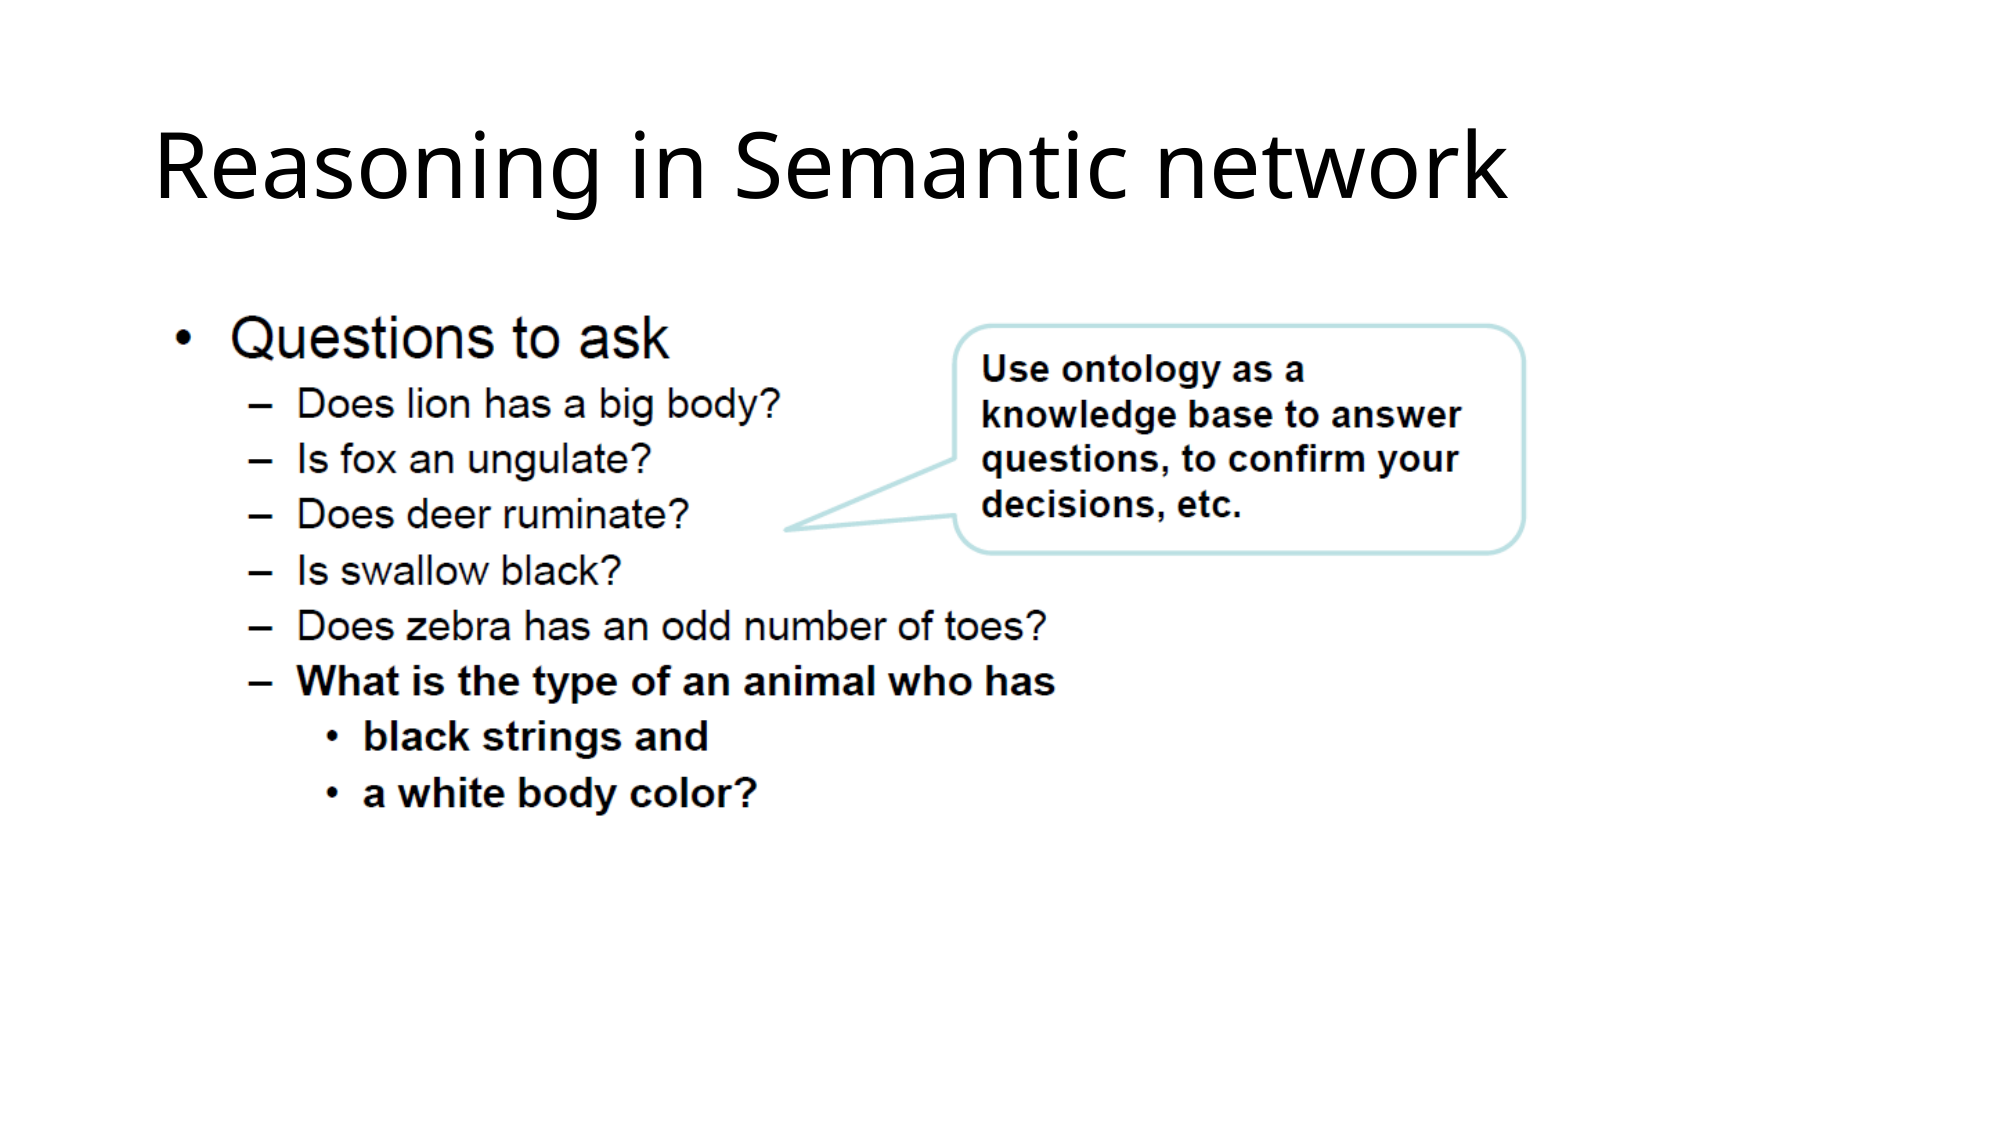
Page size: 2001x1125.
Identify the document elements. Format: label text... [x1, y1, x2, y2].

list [137, 255, 1568, 910]
title Reasoning in Semantic network [137, 59, 1863, 278]
